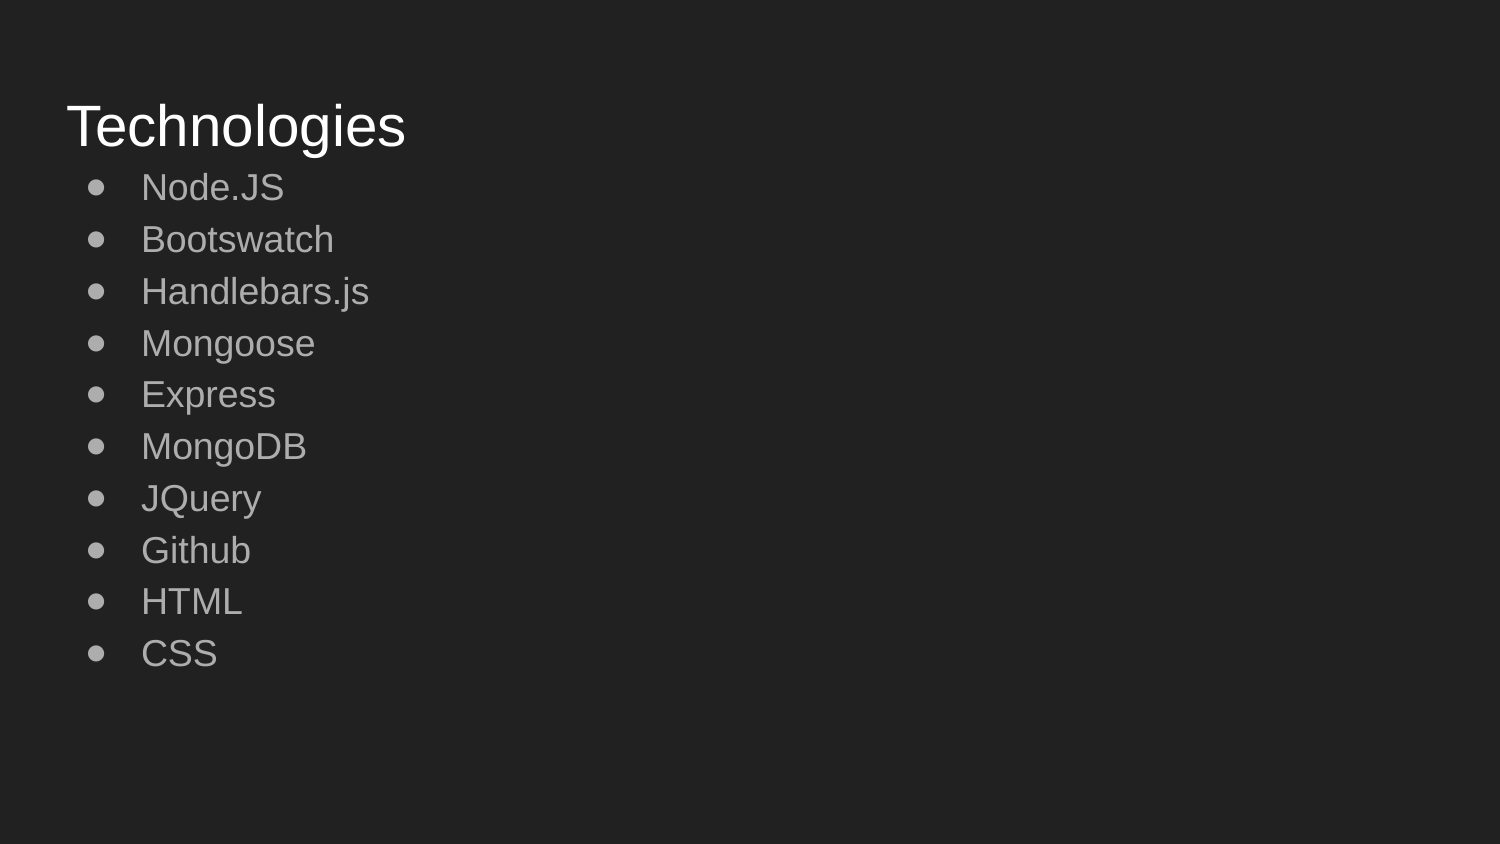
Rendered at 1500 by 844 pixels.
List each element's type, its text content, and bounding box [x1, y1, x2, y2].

title Technologies [51, 72, 1449, 141]
list Node.JS Bootswatch Handlebars.js Mongoose Express MongoDB JQuery Github HTML CSS [51, 141, 1449, 791]
